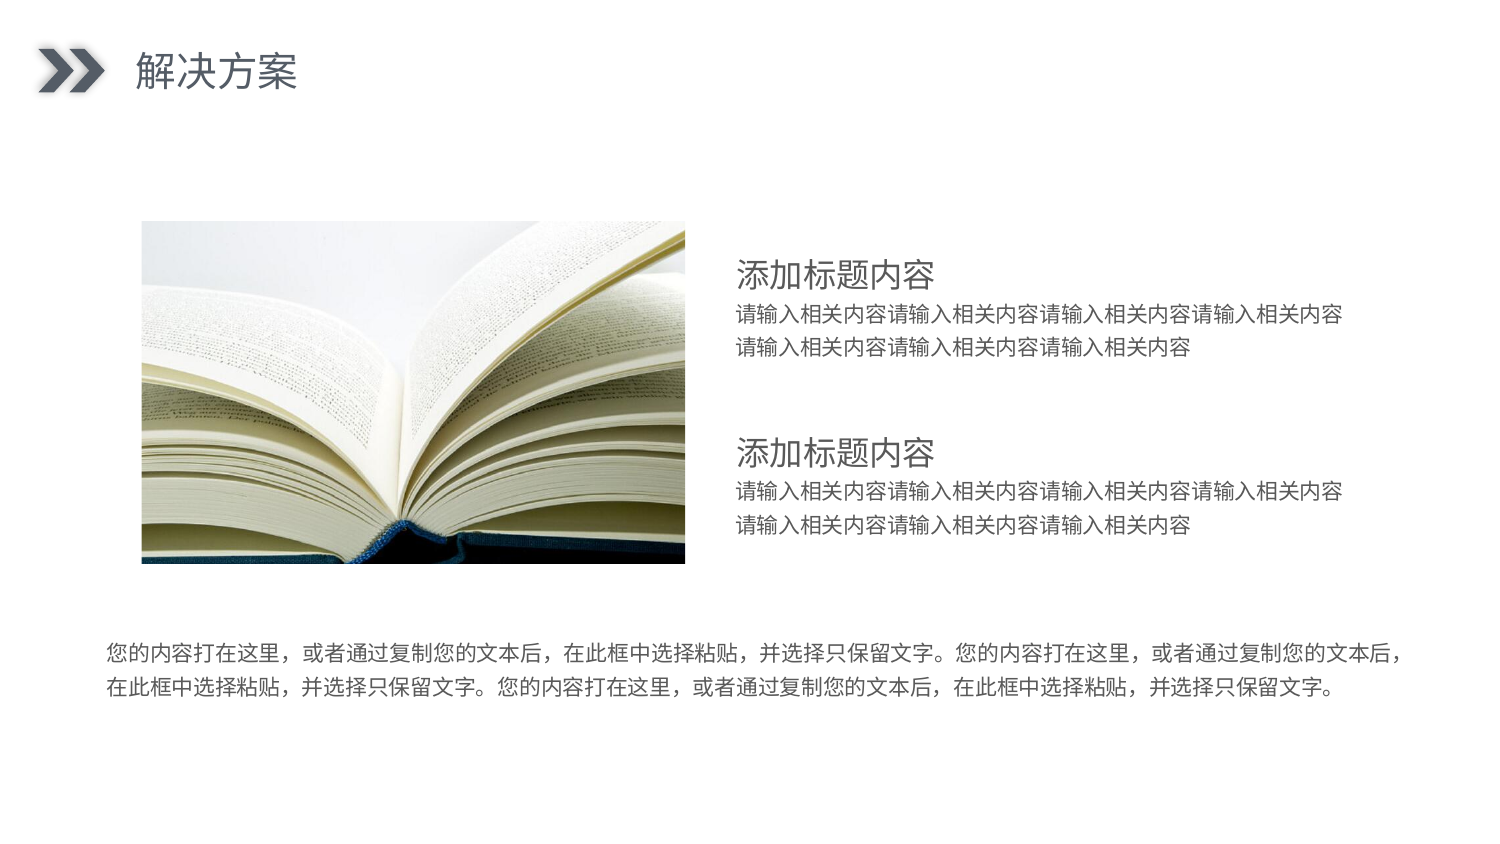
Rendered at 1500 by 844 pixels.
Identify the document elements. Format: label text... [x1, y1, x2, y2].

text_box 您的内容打在这里，或者通过复制您的文本后，在此框中选择粘贴，并选择只保留文字。您的内容打在这里，或者通过复制您的文本后，在此框中选择粘贴，并选择只保留文字。您的内容打在这里，或者通过复制您的文本后，在此框中选择粘贴，并选择只保留文字。 [91, 624, 1408, 708]
text_box 解决方案 [120, 38, 314, 102]
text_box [38, 48, 106, 93]
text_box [720, 416, 1471, 547]
text_box [141, 221, 686, 564]
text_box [720, 238, 1471, 370]
